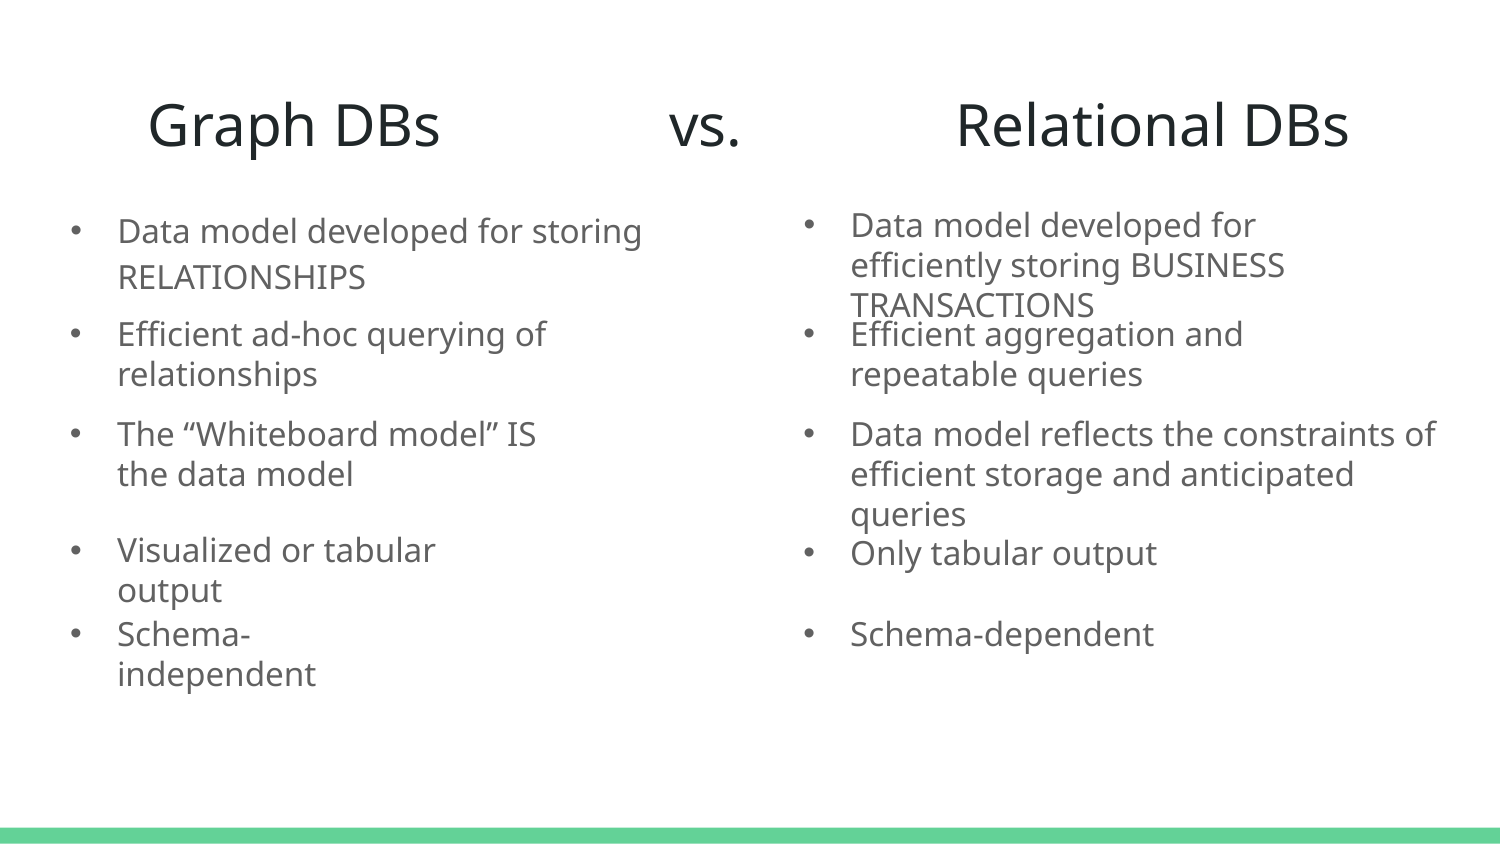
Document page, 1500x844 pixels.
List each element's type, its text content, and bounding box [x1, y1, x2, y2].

text_box Visualized or tabular output [17, 522, 549, 617]
text_box Only tabular output [751, 518, 1241, 580]
text_box Efficient aggregation and repeatable queries [751, 305, 1390, 401]
text_box Schema-independent [17, 606, 456, 701]
text_box The “Whiteboard model” IS the data model [17, 405, 571, 501]
list Data model developed for storing RELATIONSHIPS [17, 189, 724, 277]
title Graph DBs vs. Relational DBs [51, 72, 1449, 167]
text_box Data model reflects the constraints of efficient storage and anticipated queries [751, 405, 1460, 541]
text_box Data model developed for efficiently storing BUSINESS TRANSACTIONS [751, 189, 1408, 277]
text_box Schema-dependent [751, 606, 1217, 661]
text_box Efficient ad-hoc querying of relationships [17, 305, 665, 401]
